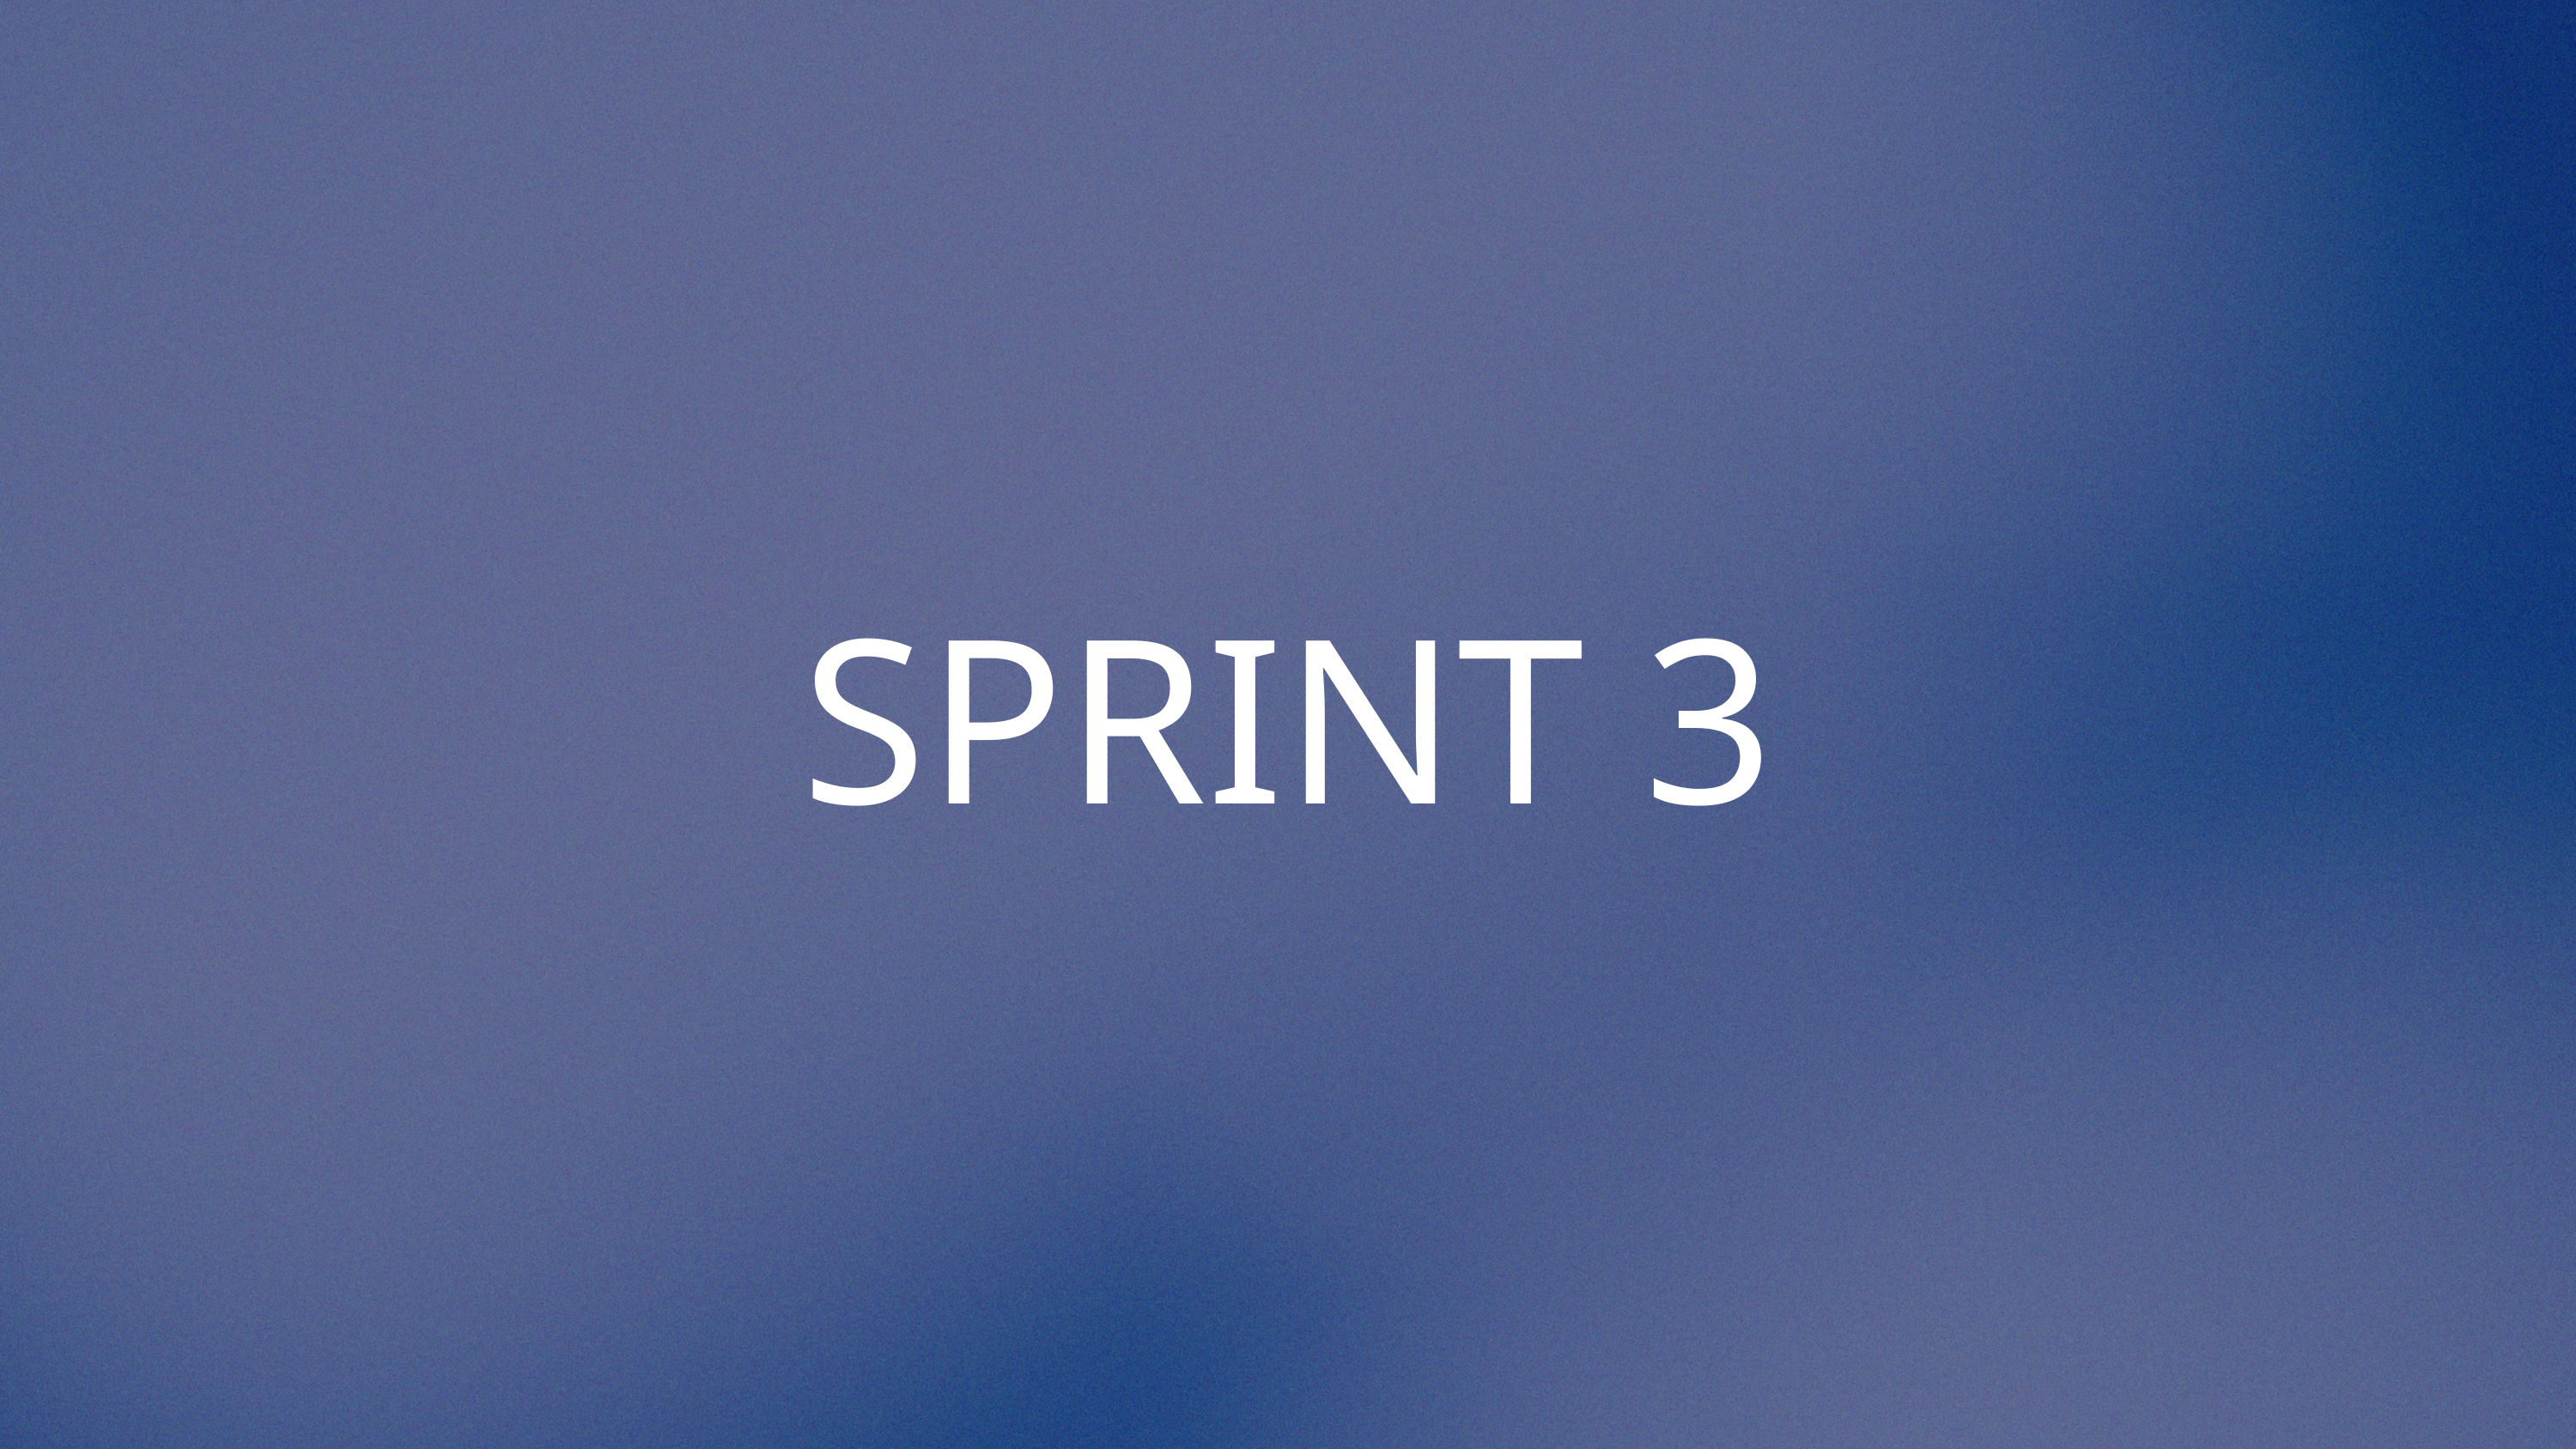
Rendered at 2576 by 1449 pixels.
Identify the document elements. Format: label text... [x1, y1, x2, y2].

text_box SPRINT 3 [749, 621, 1827, 850]
text_box [0, 0, 2576, 1449]
